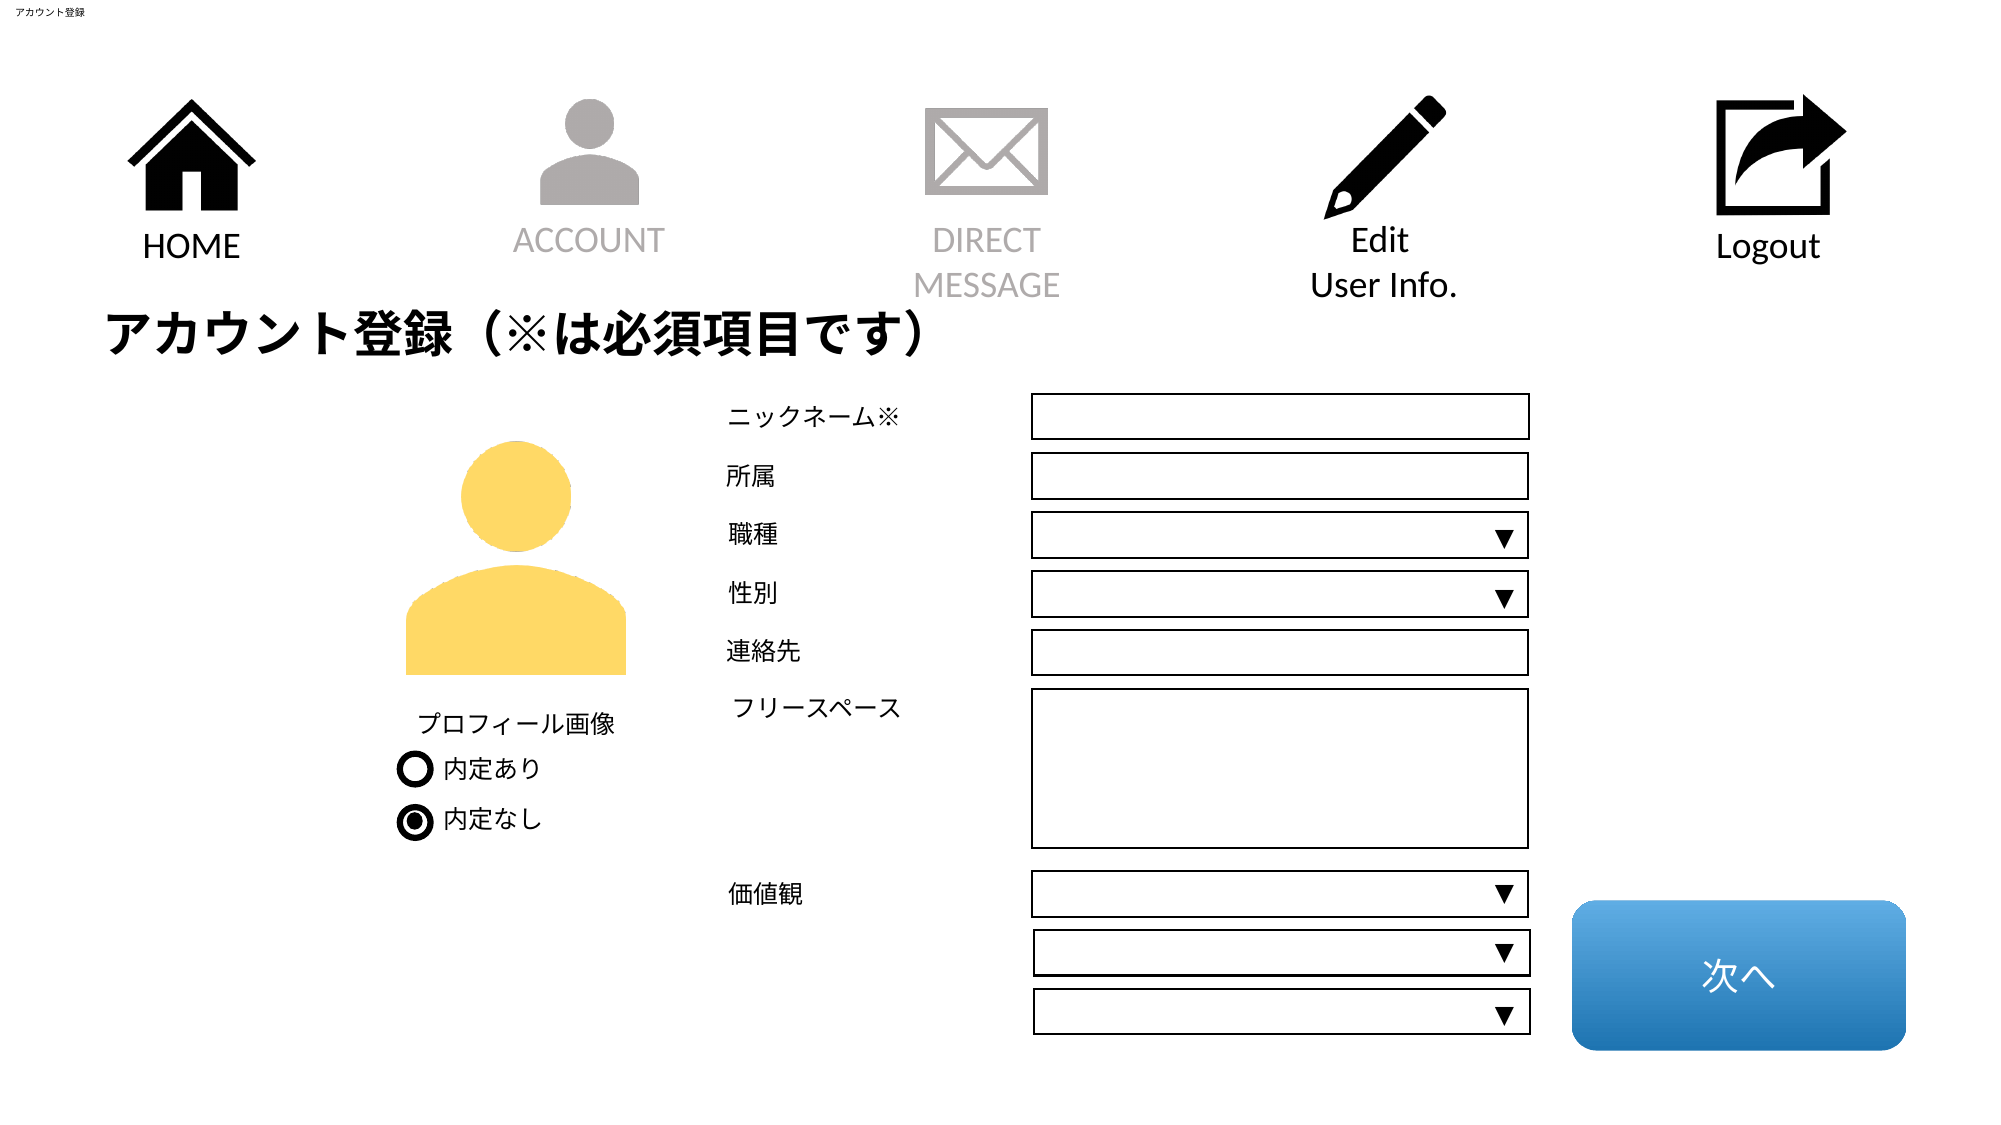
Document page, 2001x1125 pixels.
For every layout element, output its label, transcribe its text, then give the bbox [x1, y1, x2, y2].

text_box ▼ [1479, 990, 1529, 1036]
text_box 次へ [1571, 900, 1907, 1051]
text_box [1033, 929, 1531, 977]
picture [351, 393, 681, 723]
text_box [1031, 629, 1529, 676]
text_box プロフィール画像 [401, 723, 631, 746]
text_box 職種 [713, 511, 917, 556]
text_box ▼ [1479, 869, 1529, 915]
text_box 価値観 [713, 871, 989, 916]
text_box [398, 806, 432, 839]
text_box [406, 812, 423, 830]
text_box 連絡先 [711, 627, 913, 673]
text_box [98, 77, 1902, 314]
text_box [1031, 688, 1529, 849]
text_box [1031, 870, 1529, 918]
text_box フリースペース [716, 685, 918, 731]
text_box [1031, 452, 1529, 500]
text_box ▼ [1479, 514, 1529, 560]
text_box ▼ [1479, 574, 1529, 619]
text_box ▼ [1479, 928, 1529, 974]
title アカウント登録 [0, 0, 275, 26]
text_box [1031, 570, 1529, 618]
text_box [1031, 393, 1530, 440]
text_box ニックネーム※ [712, 393, 1031, 439]
text_box 内定なし [429, 796, 663, 841]
text_box [1033, 988, 1531, 1035]
text_box 性別 [713, 569, 966, 615]
text_box [398, 752, 432, 786]
text_box 内定あり [429, 746, 663, 791]
text_box [1031, 511, 1529, 559]
text_box アカウント登録（※は必須項目です） [88, 294, 1034, 370]
text_box 所属 [711, 452, 964, 498]
